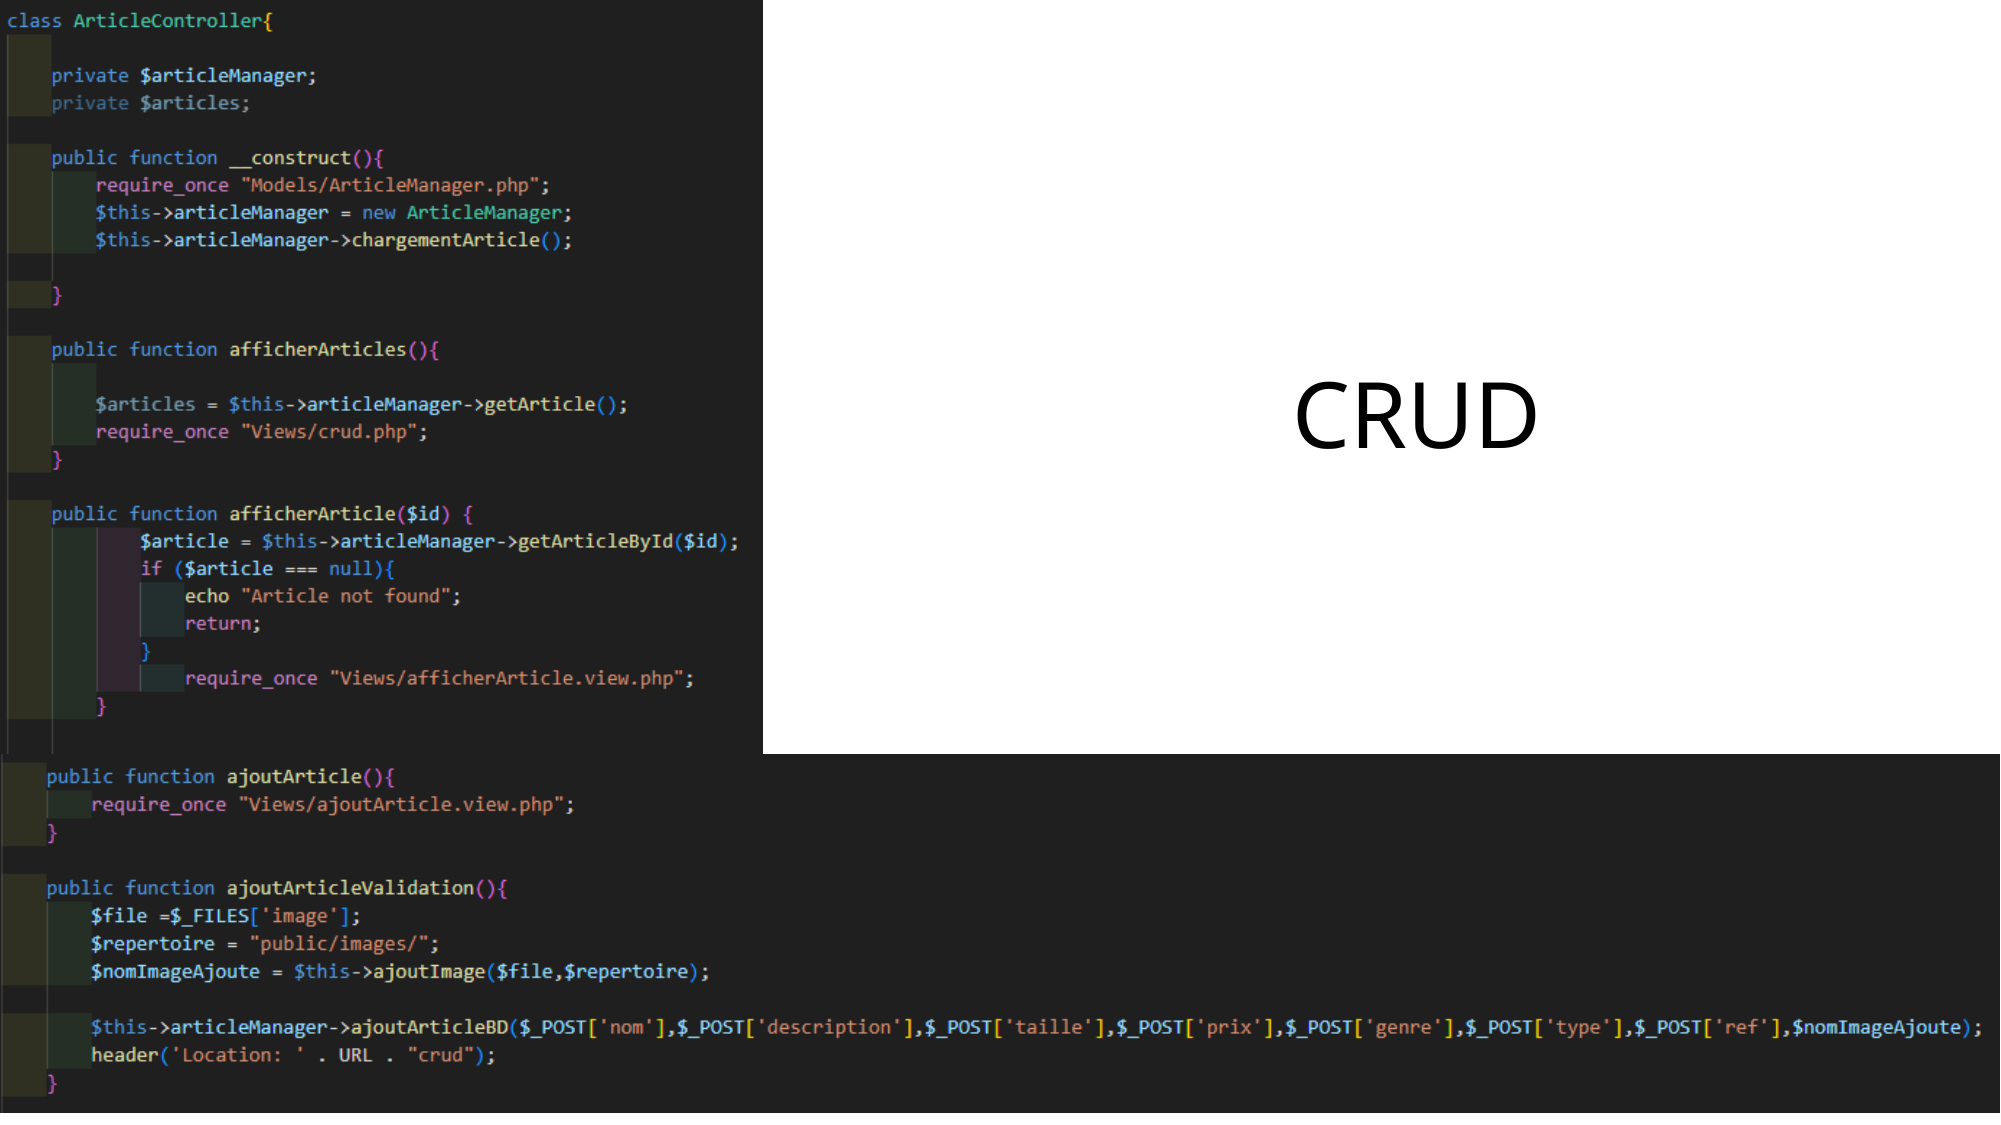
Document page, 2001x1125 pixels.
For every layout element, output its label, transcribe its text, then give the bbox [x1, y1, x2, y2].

title CRUD [1278, 310, 2000, 528]
picture [0, 753, 2000, 1113]
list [0, 0, 763, 753]
